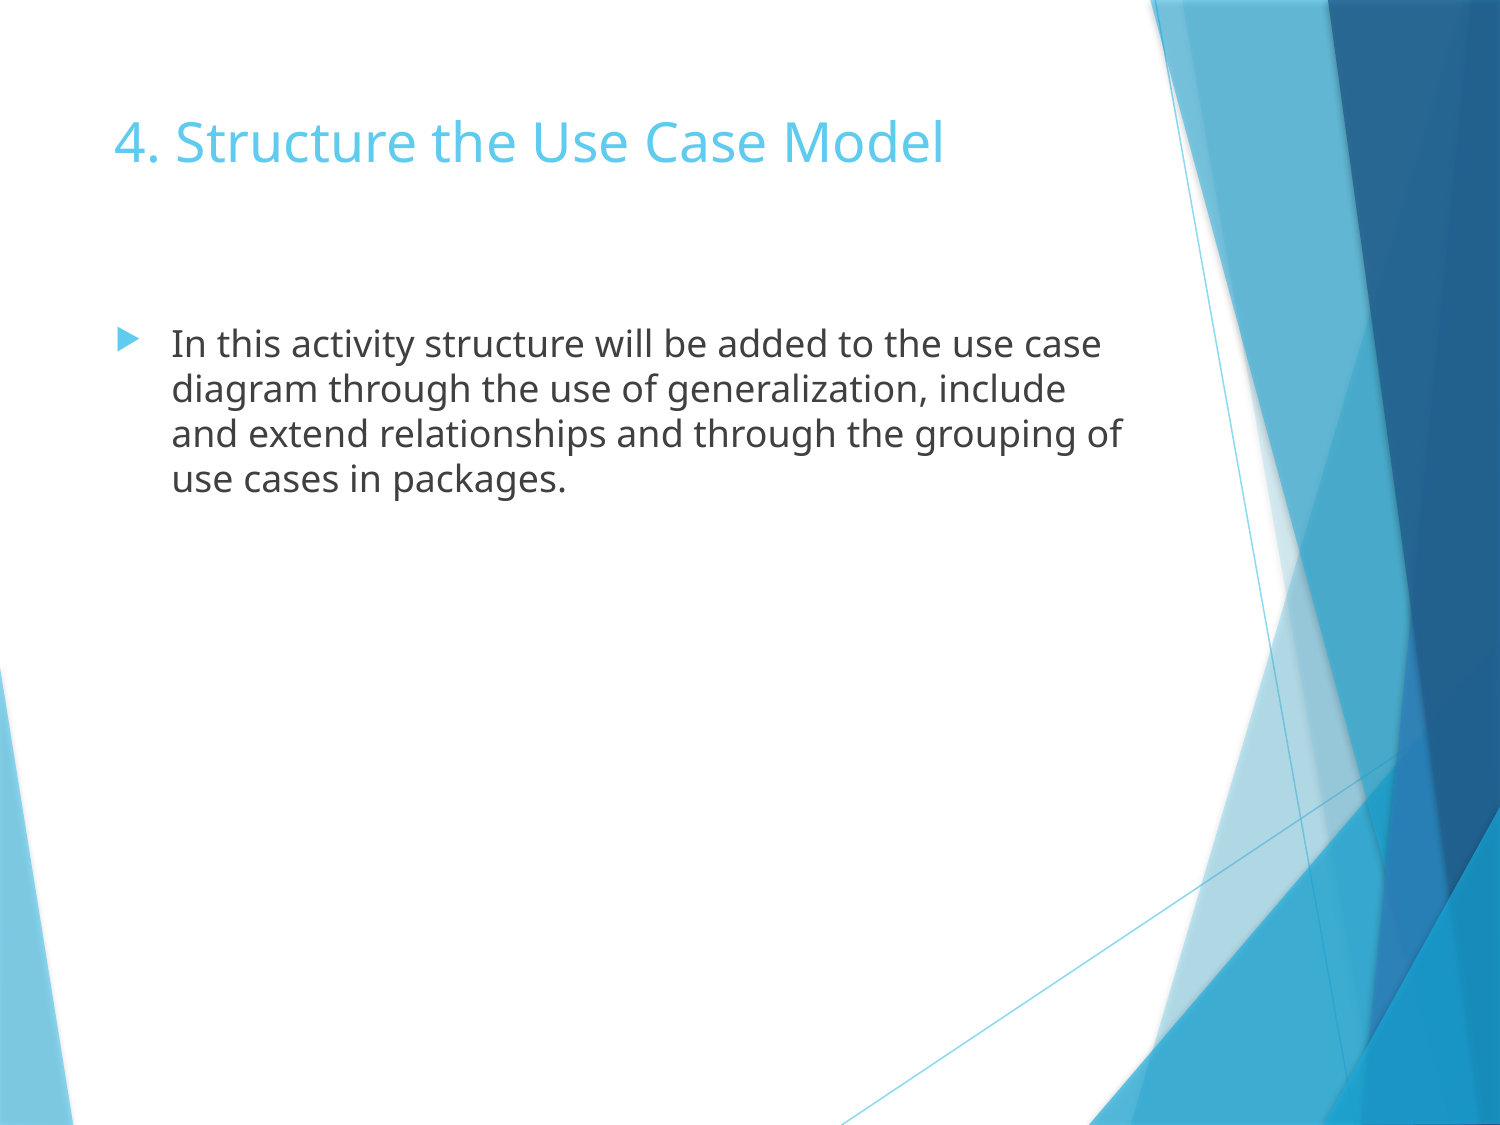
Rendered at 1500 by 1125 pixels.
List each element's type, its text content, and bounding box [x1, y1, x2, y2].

title 4. Structure the Use Case Model [99, 99, 1142, 312]
list In this activity structure will be added to the use case diagram through the use of generalization, include and extend relationships and through the grouping of use cases in packages. [99, 312, 1142, 950]
